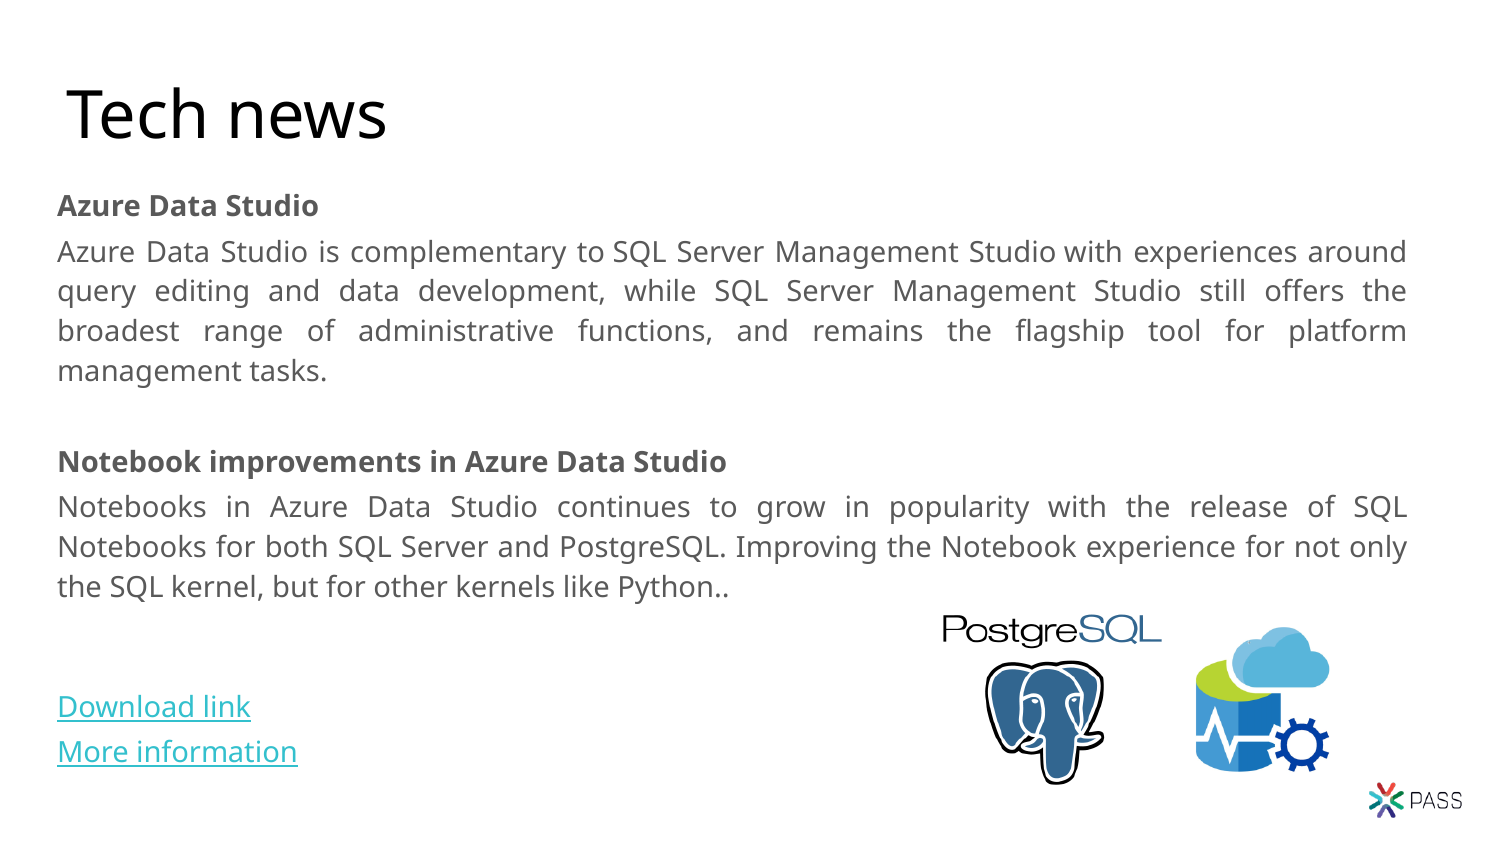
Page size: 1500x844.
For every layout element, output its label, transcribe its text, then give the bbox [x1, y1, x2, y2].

picture [1190, 621, 1336, 777]
picture [942, 614, 1162, 785]
picture [1367, 780, 1463, 820]
list Azure Data Studio Azure Data Studio is complementary to SQL Server Management Studio with experiences around query editing and data development, while SQL Server Management Studio still offers the broadest range of administrative functions, and remains the flagship tool for platform management tasks. Notebook improvements in Azure Data Studio Notebooks in Azure Data Studio continues to grow in popularity with the release of SQL Notebooks for both SQL Server and PostgreSQL. Improving the Notebook experience for not only the SQL kernel, but for other kernels like Python.. Download link More information [42, 137, 1424, 781]
